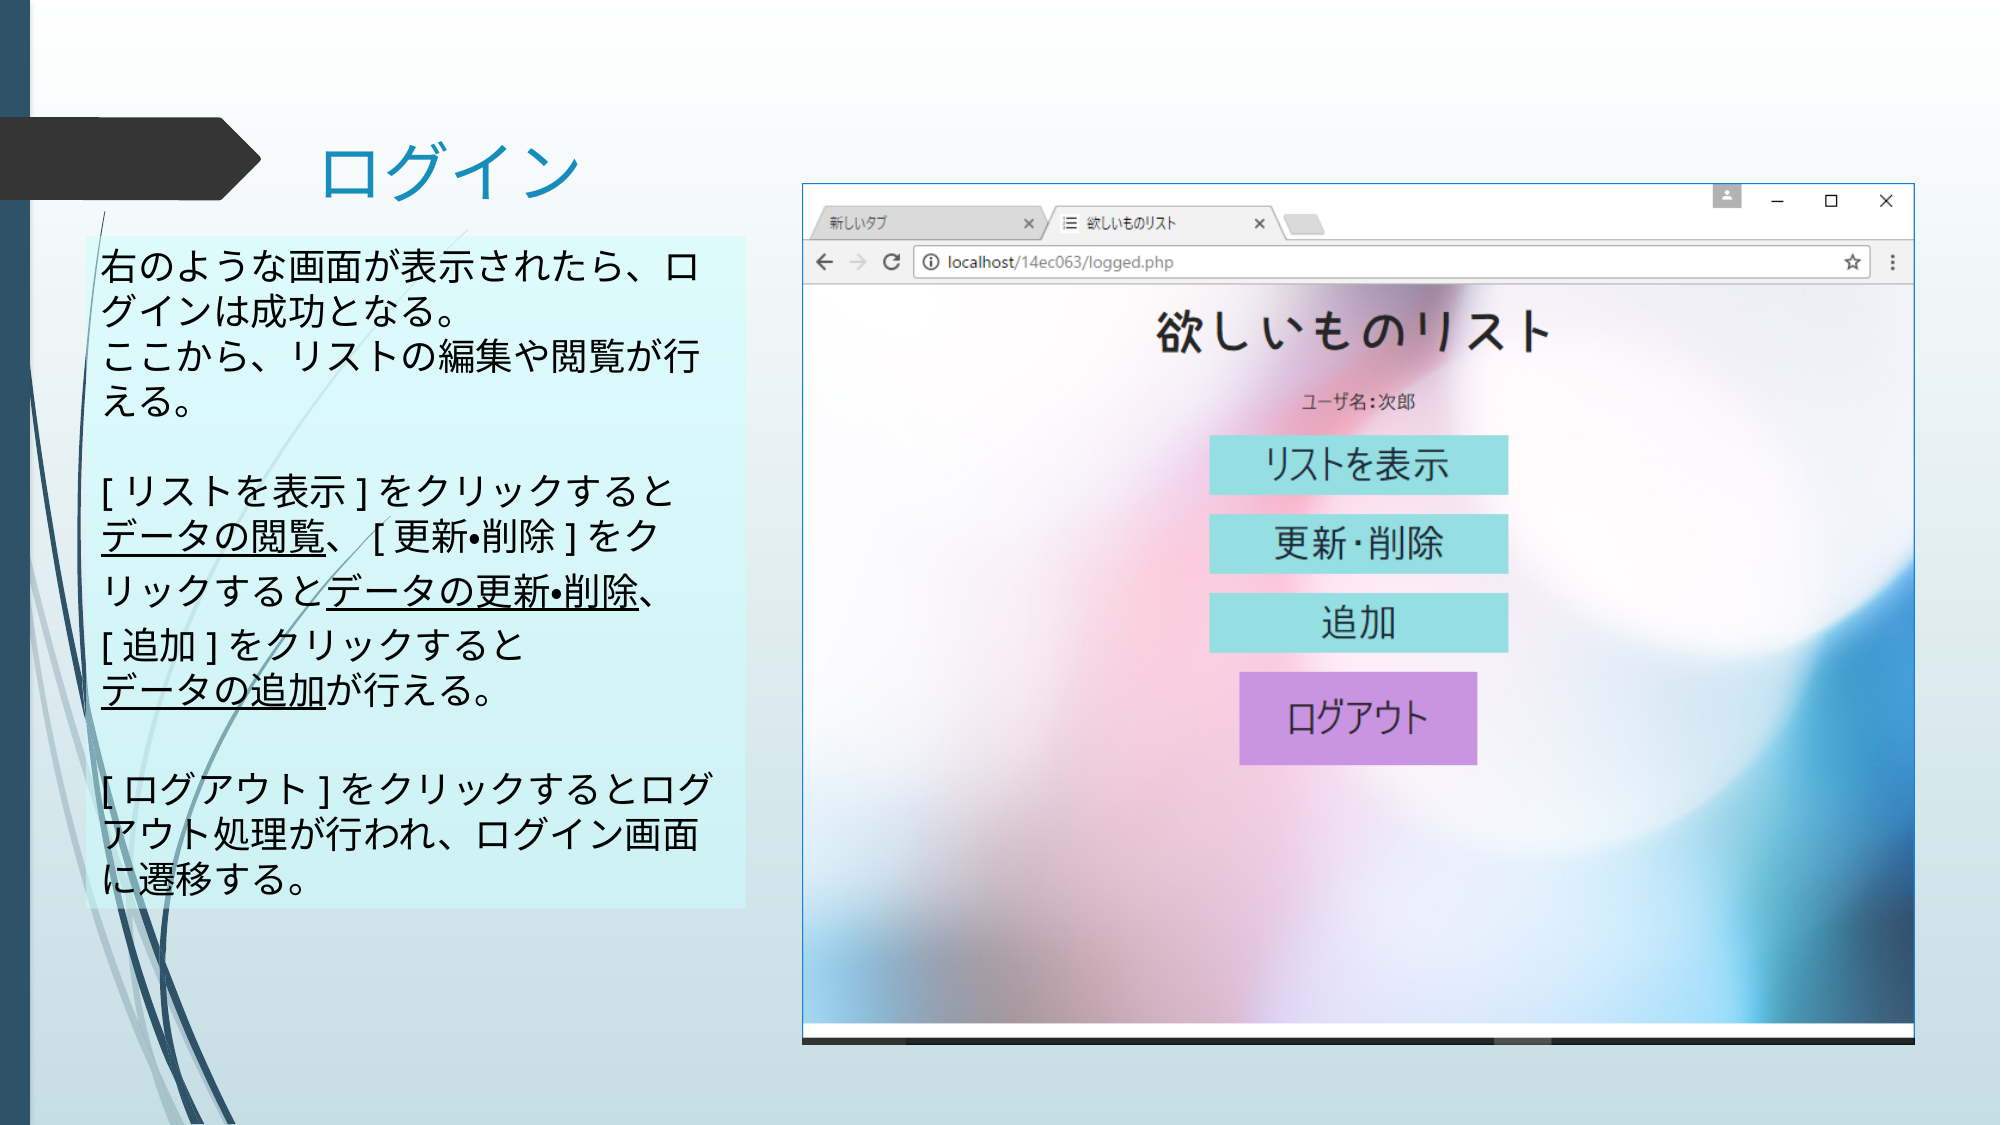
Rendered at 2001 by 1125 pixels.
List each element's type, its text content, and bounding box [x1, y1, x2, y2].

picture [802, 183, 1915, 1045]
text_box 右のような画面が表示されたら、ログインは成功となる。 ここから、リストの編集や閲覧が行える。 [リストを表示]をクリックするとデータの閲覧、[更新・削除]をクリックするとデータの更新・削除、[追加]をクリックするとデータの追加が行える。 [ログアウト]をクリックするとログアウト処理が行われ、ログイン画面に遷移する。 [86, 236, 746, 909]
text_box ログイン [301, 123, 1764, 334]
